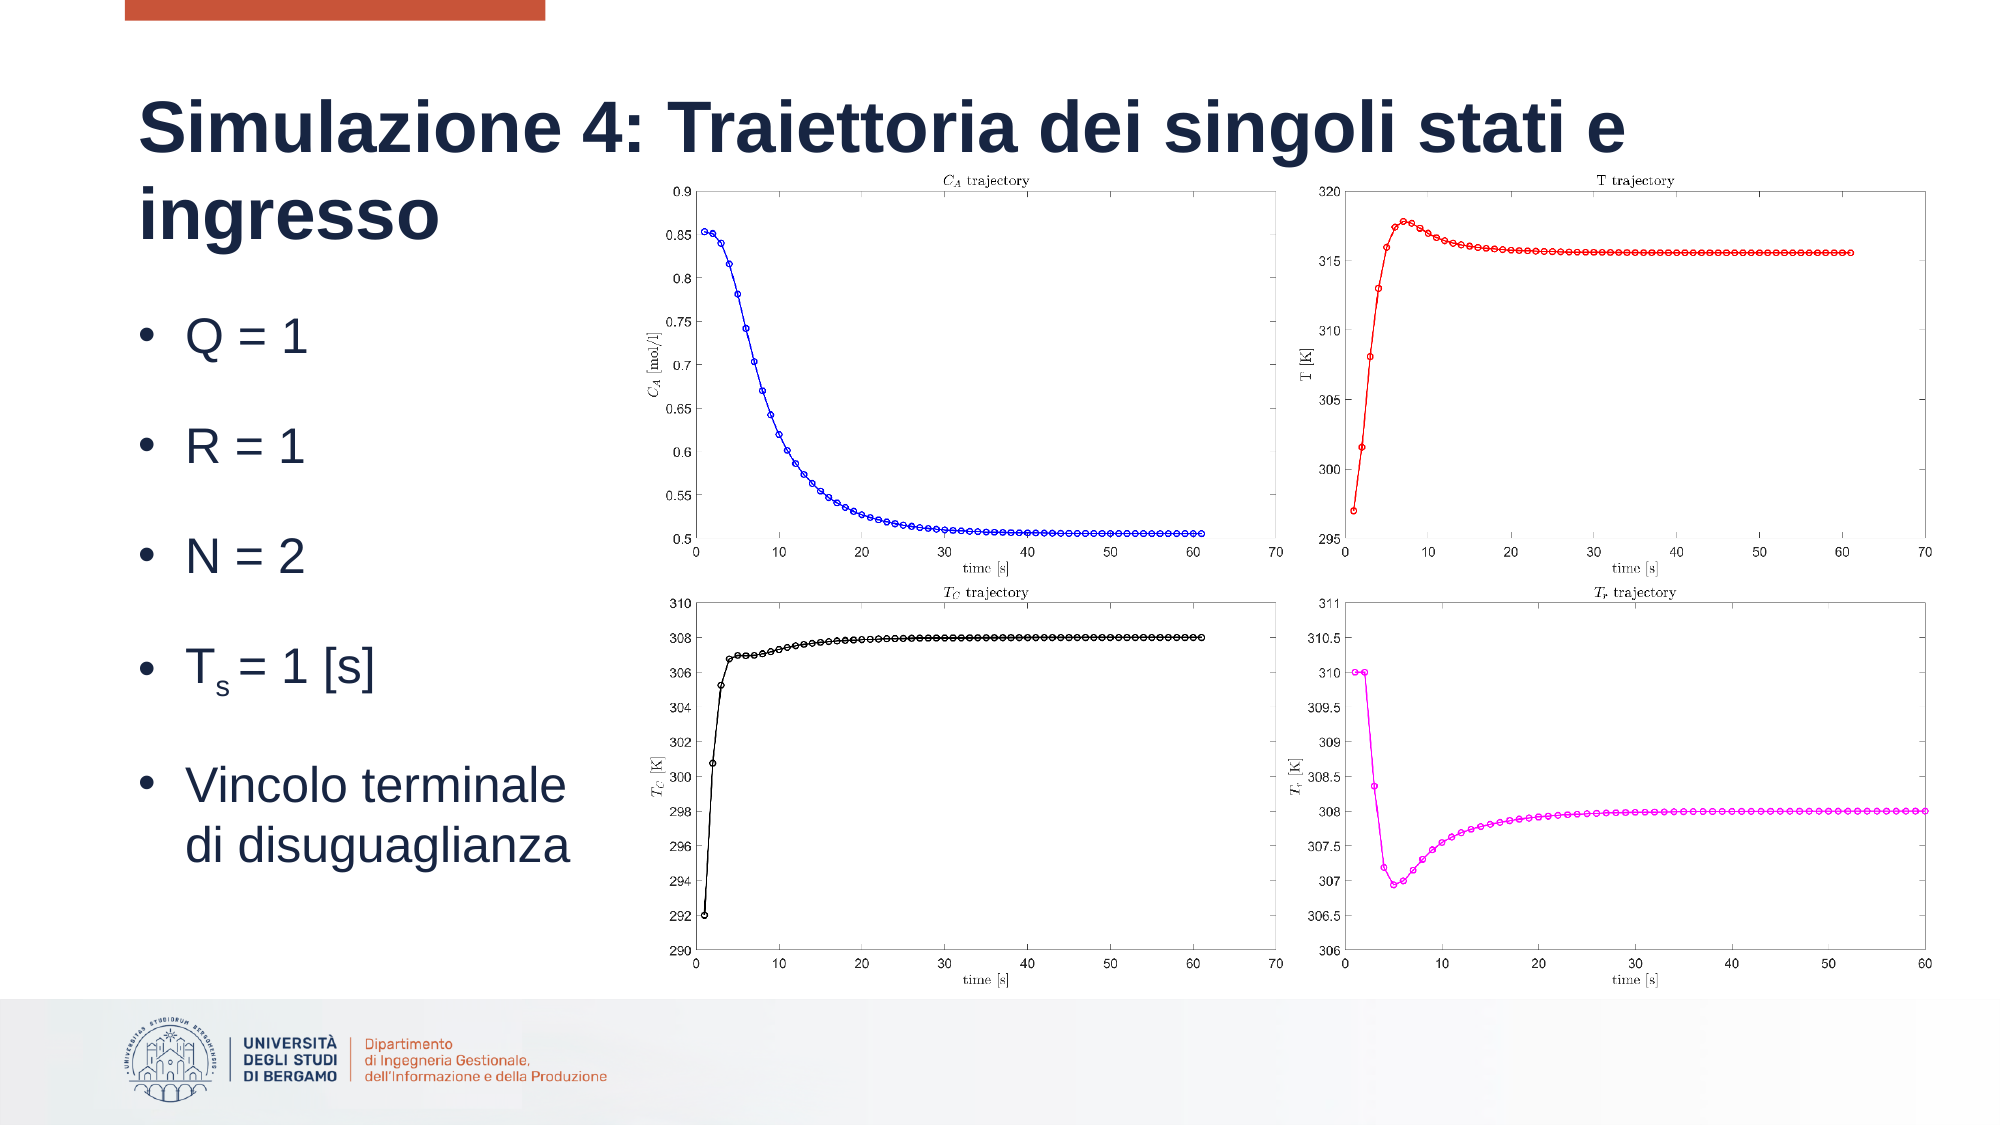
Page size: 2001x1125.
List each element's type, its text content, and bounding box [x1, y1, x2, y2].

title Simulazione 4: Traiettoria dei singoli stati e ingresso [138, 79, 1725, 256]
picture [646, 174, 1932, 988]
list Q = 1 R = 1 N = 2 Ts = 1 [s] Vincolo terminale di disuguaglianza [138, 303, 613, 870]
picture [0, 999, 2000, 1125]
